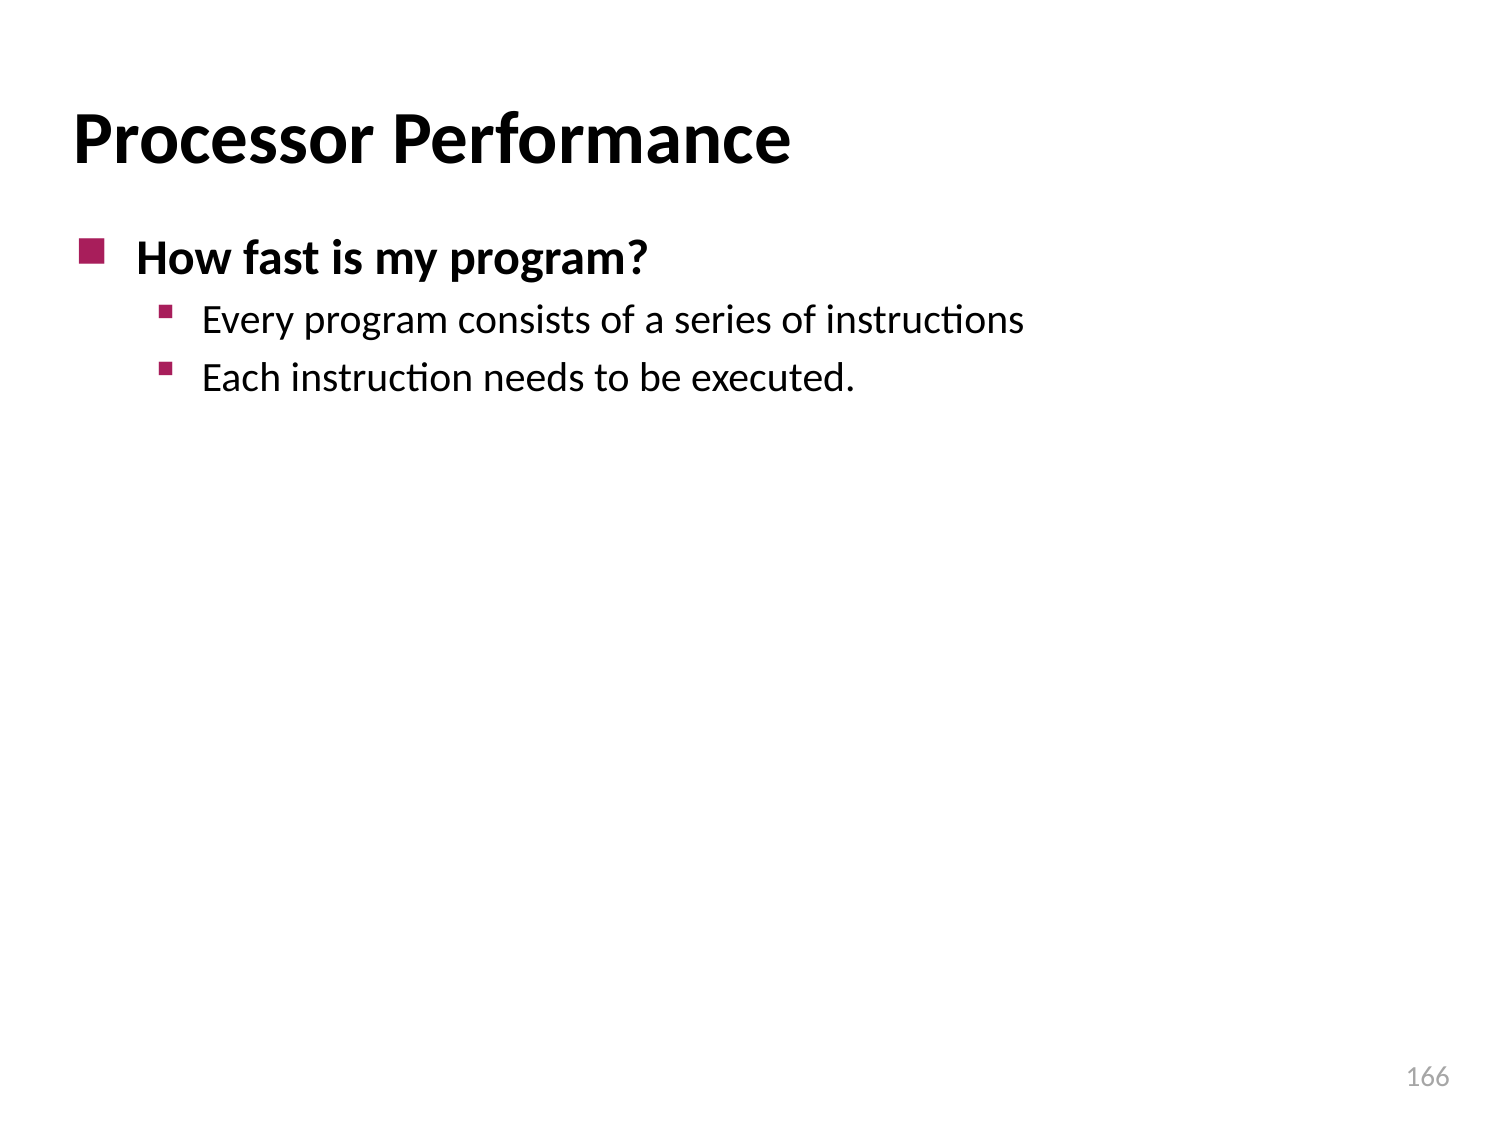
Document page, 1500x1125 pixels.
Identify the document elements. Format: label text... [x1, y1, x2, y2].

list How fast is my program? Every program consists of a series of instructions Each instruction needs to be executed. [65, 223, 1361, 1040]
title Processor Performance [58, 71, 1304, 197]
